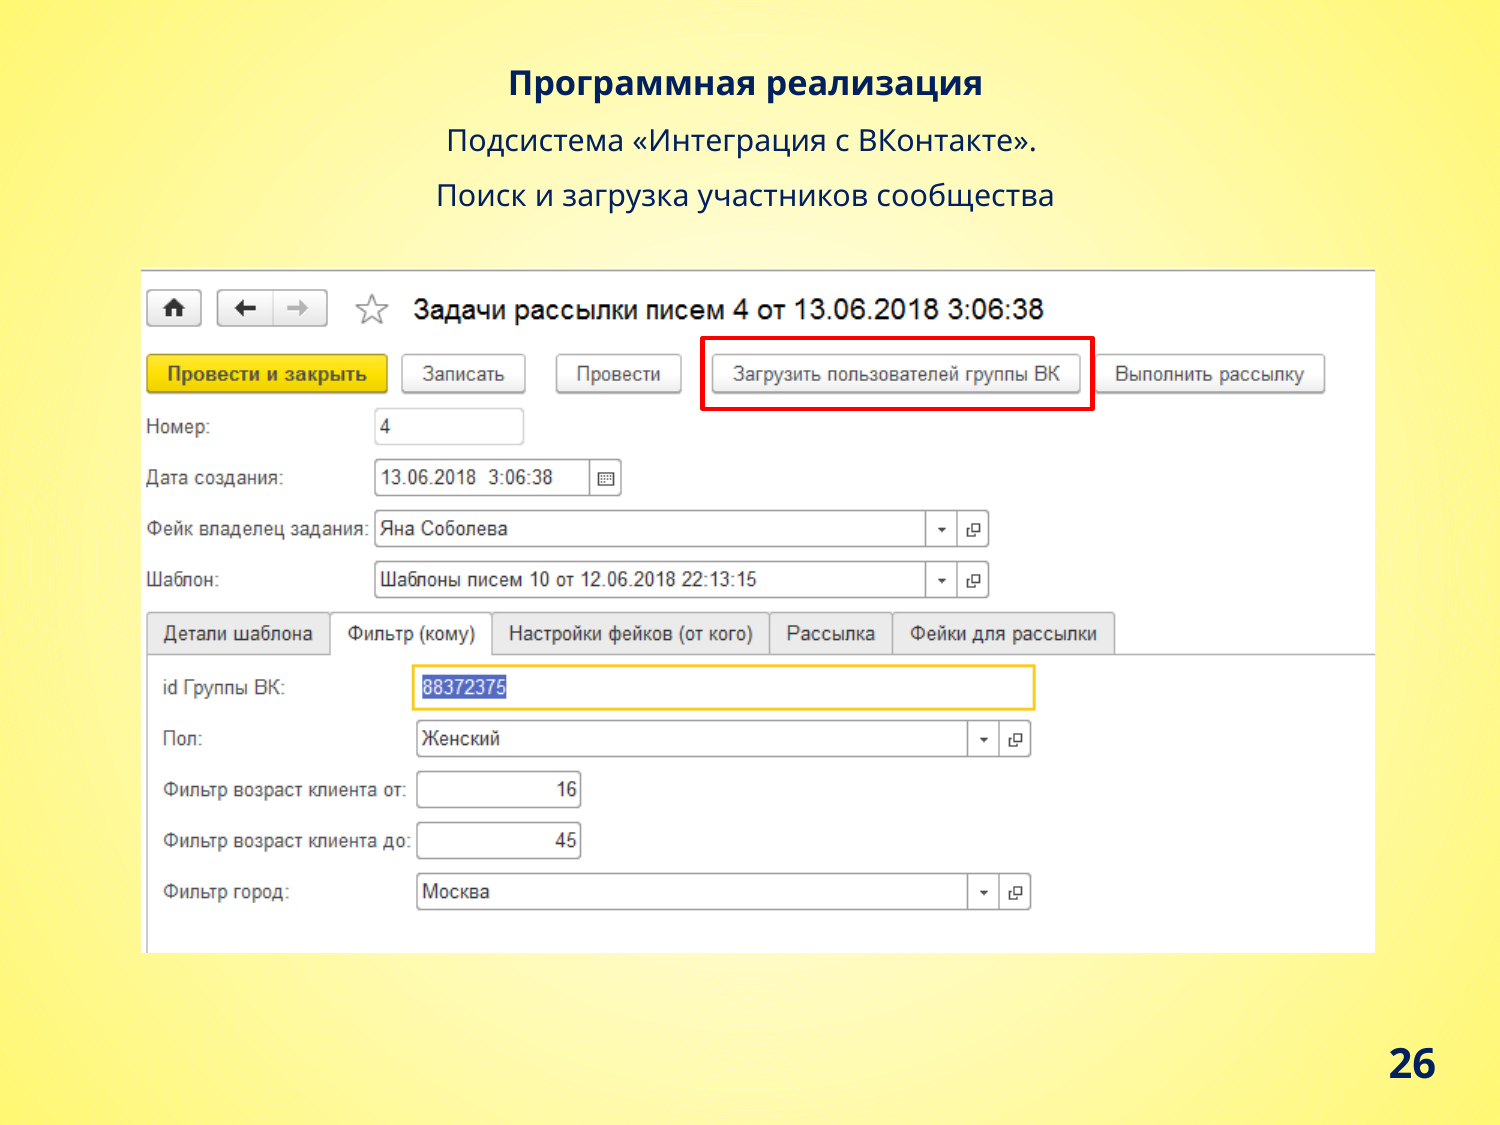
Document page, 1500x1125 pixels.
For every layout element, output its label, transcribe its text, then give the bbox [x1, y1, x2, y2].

picture [140, 266, 1376, 953]
slide_number 26 [1119, 1035, 1445, 1095]
text_box Программная реализация Подсистема «Интеграция с ВКонтакте». Поиск и загрузка участников сообщества [55, 30, 1419, 220]
